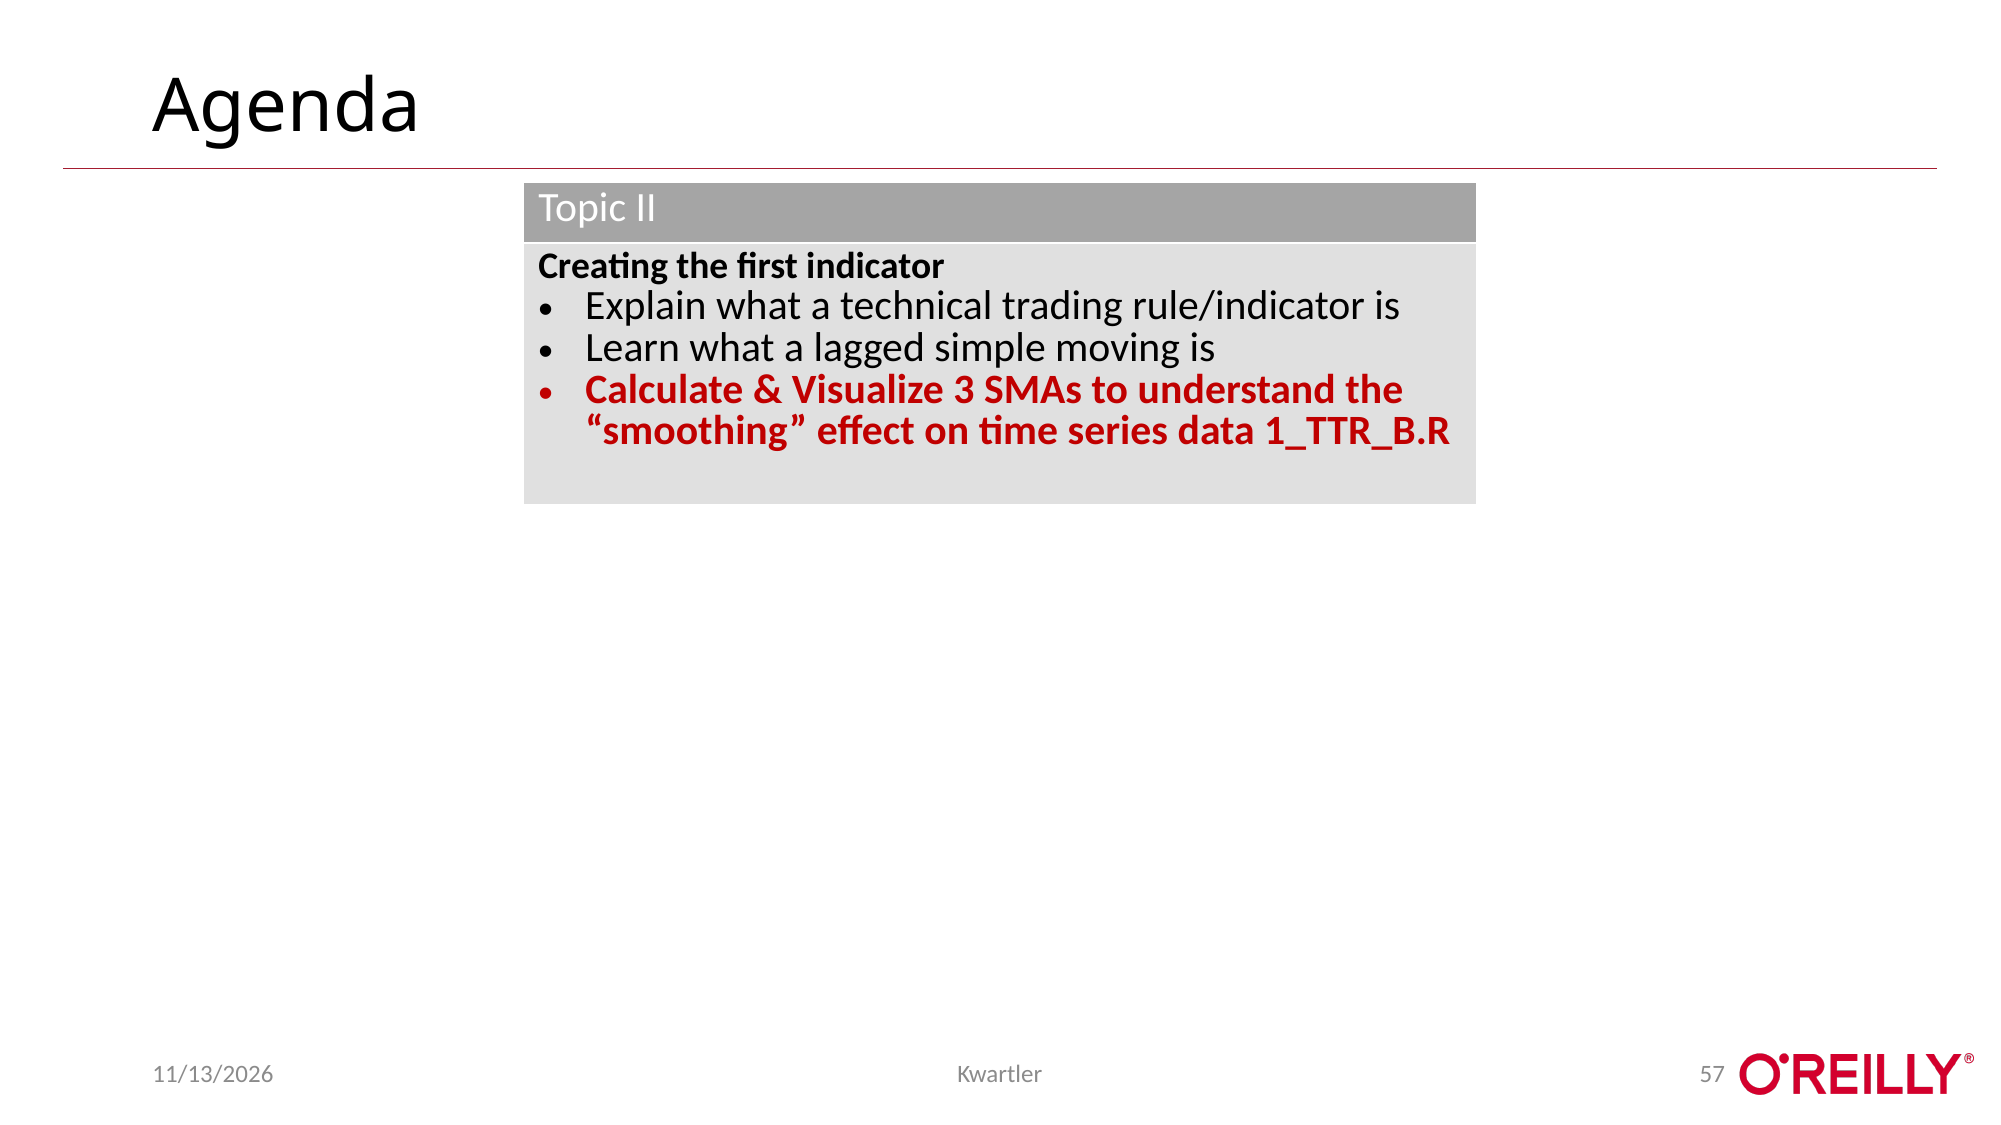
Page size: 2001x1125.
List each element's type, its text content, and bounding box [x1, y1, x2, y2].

picture [1741, 1050, 1975, 1096]
text_box 57 [1412, 1042, 1741, 1103]
title Agenda [137, 59, 1863, 156]
table_header Topic II [524, 183, 1476, 242]
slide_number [137, 1042, 588, 1103]
table_cell Creating the first indicator Explain what a technical trading rule/indicator is Learn what a lagged simple moving is Calculate & Visualize 3 SMAs to understand the “smoothing” effect on time series data 1_TTR_B.R [524, 244, 1476, 504]
footer Kwartler [662, 1042, 1338, 1103]
